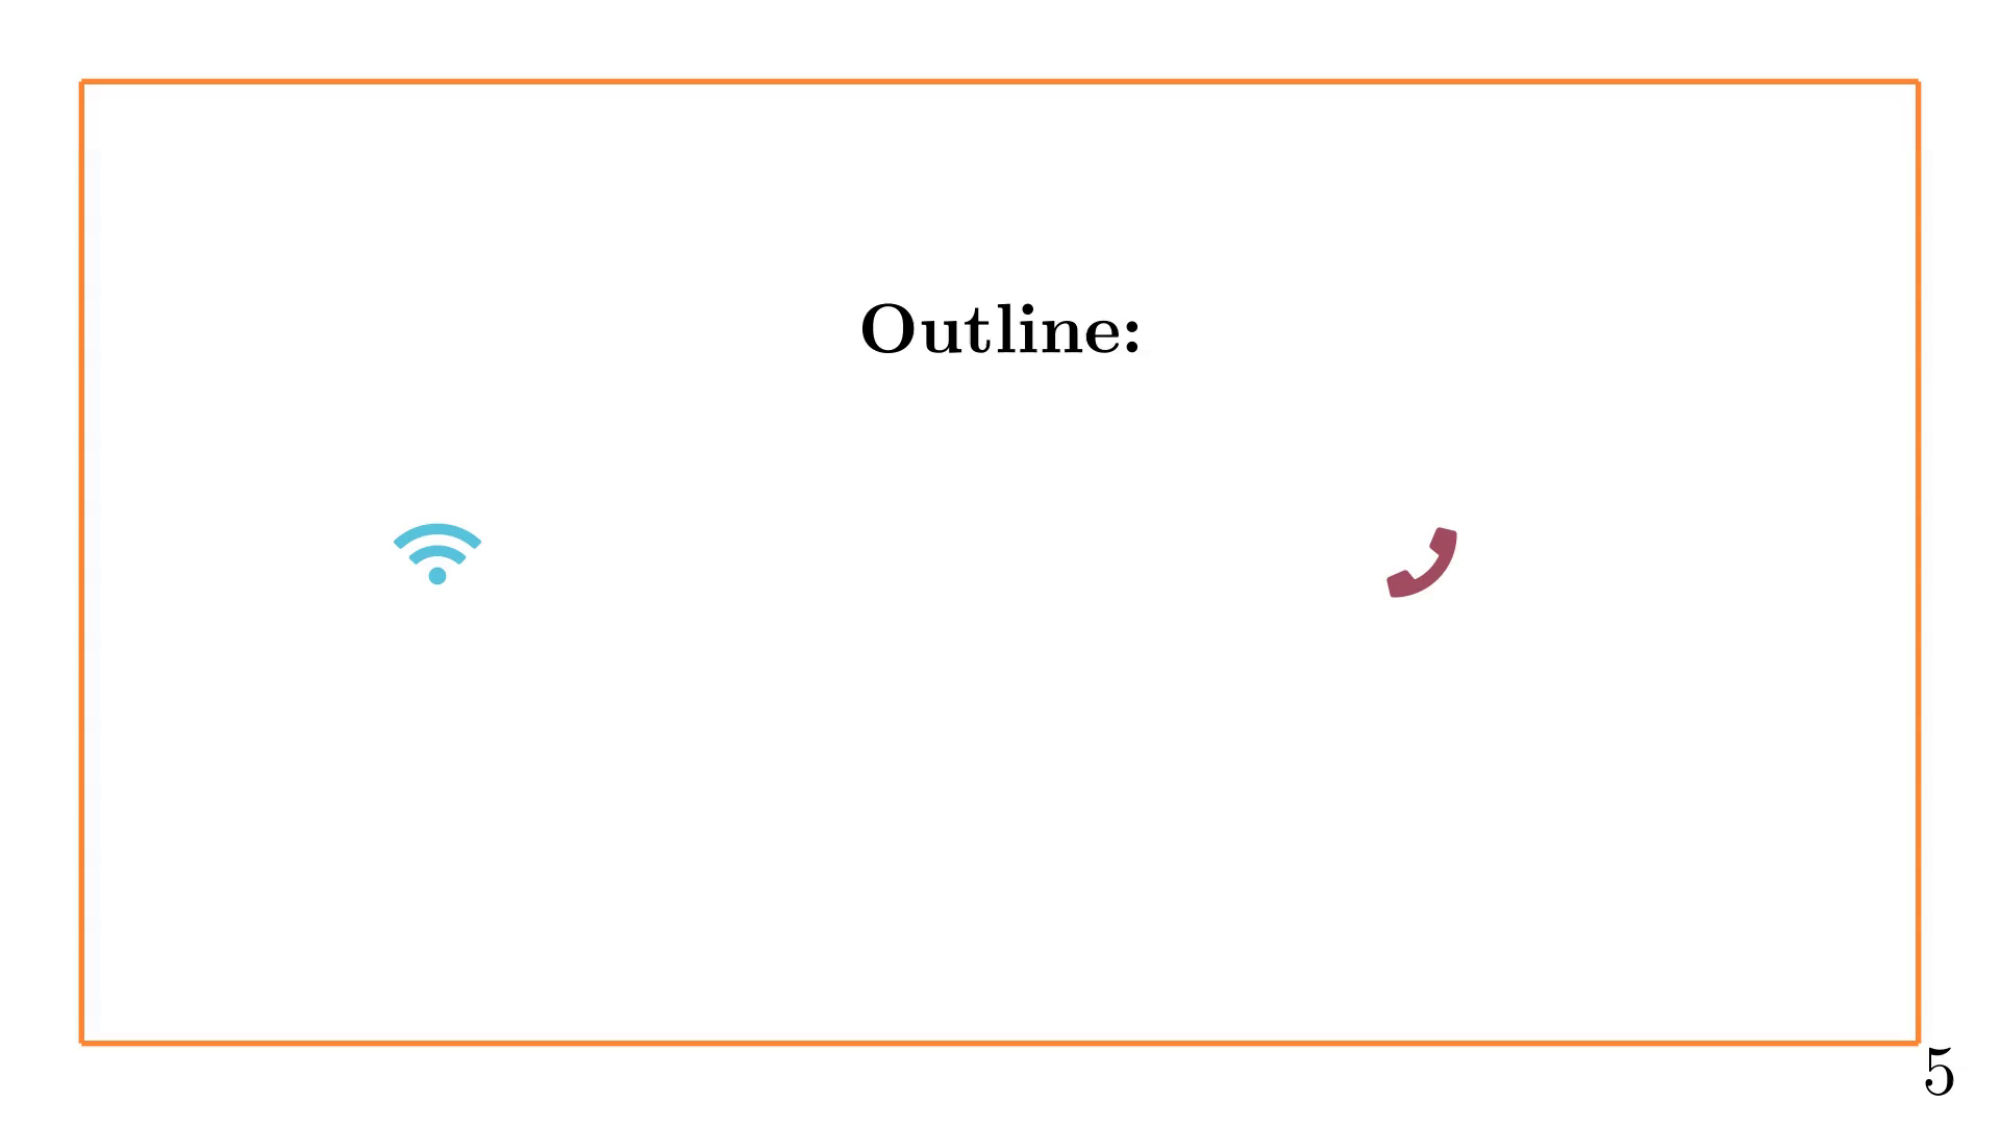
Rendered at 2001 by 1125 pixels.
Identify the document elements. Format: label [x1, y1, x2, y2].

text_box [0, 0, 2000, 1125]
